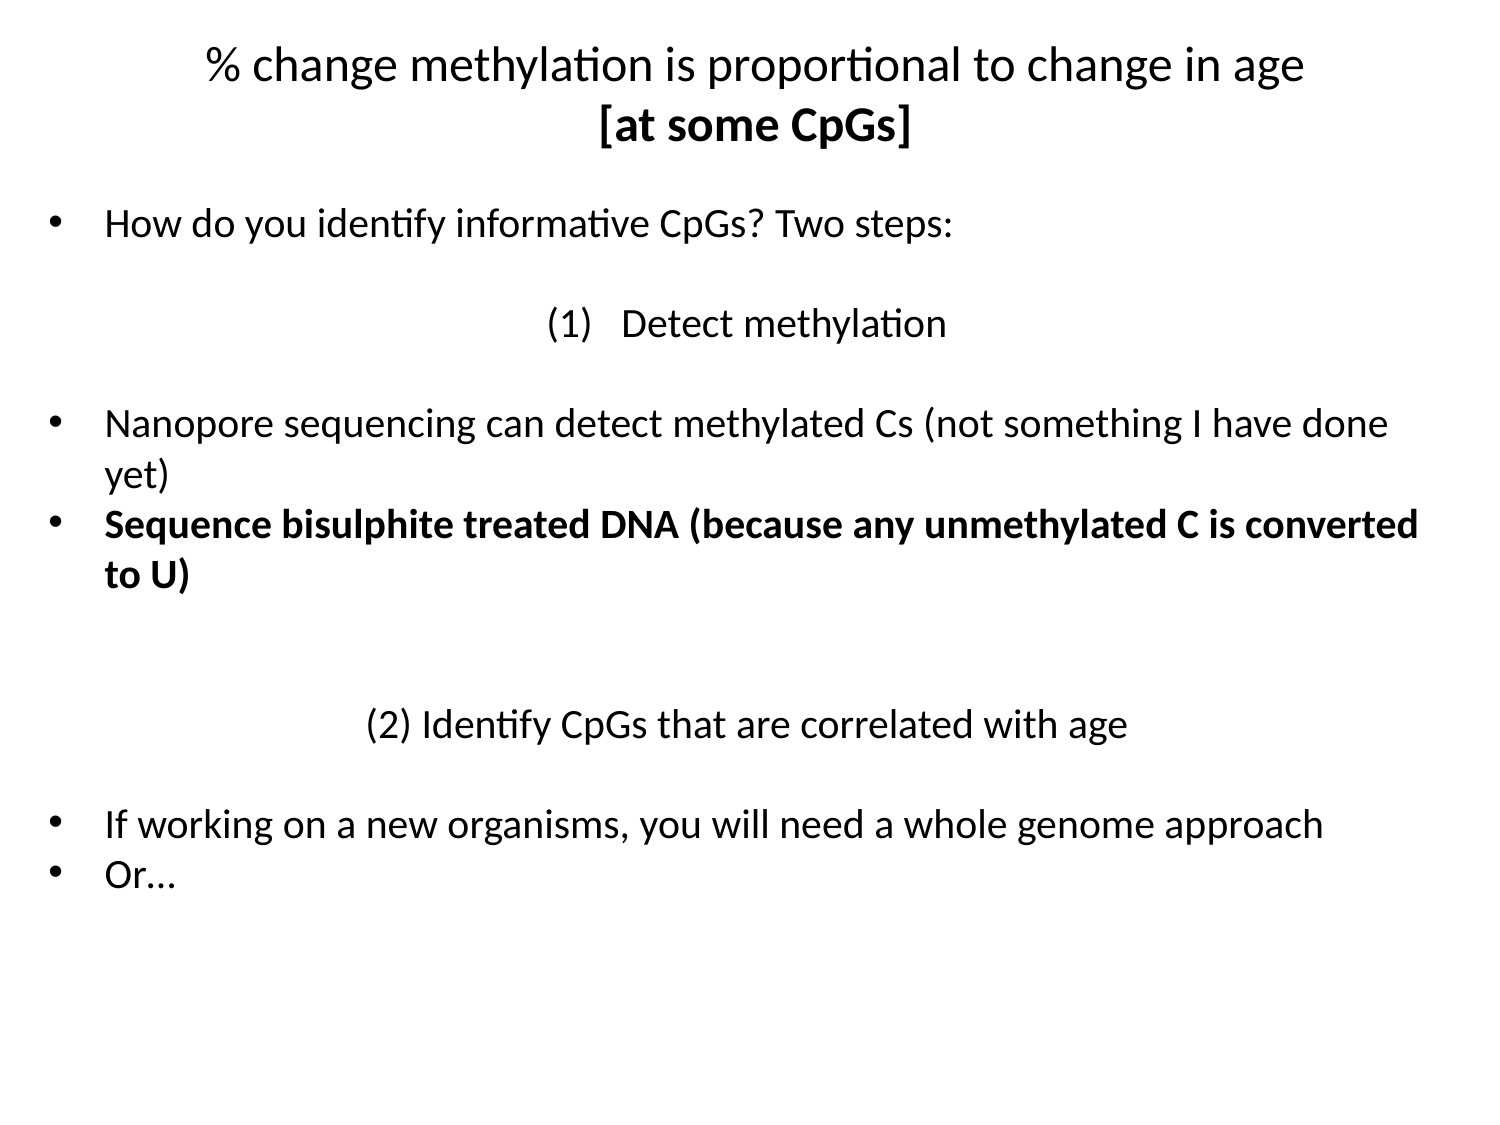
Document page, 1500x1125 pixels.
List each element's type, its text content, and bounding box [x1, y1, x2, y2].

text_box How do you identify informative CpGs? Two steps: Detect methylation Nanopore sequencing can detect methylated Cs (not something I have done yet) Sequence bisulphite treated DNA (because any unmethylated C is converted to U) (2) Identify CpGs that are correlated with age If working on a new organisms, you will need a whole genome approach Or… [33, 188, 1461, 904]
text_box % change methylation is proportional to change in age [at some CpGs] [89, 24, 1422, 160]
